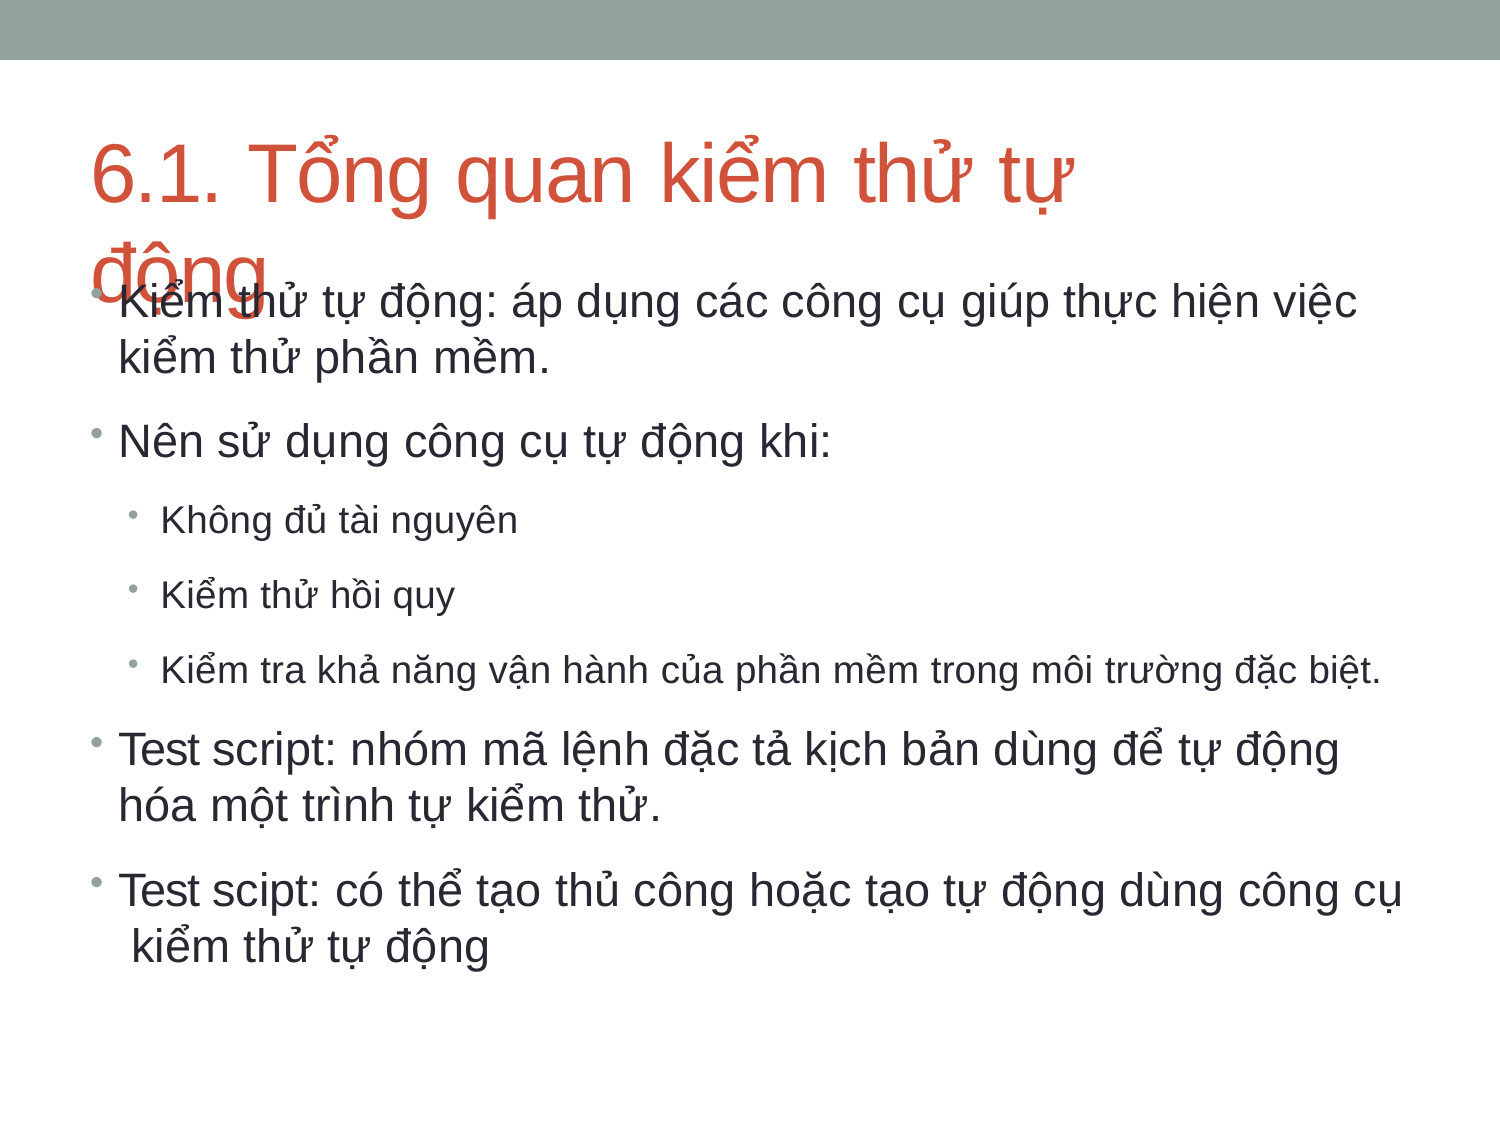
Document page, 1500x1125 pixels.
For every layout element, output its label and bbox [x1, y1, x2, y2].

title [87, 116, 1249, 267]
text_box [85, 267, 1413, 972]
